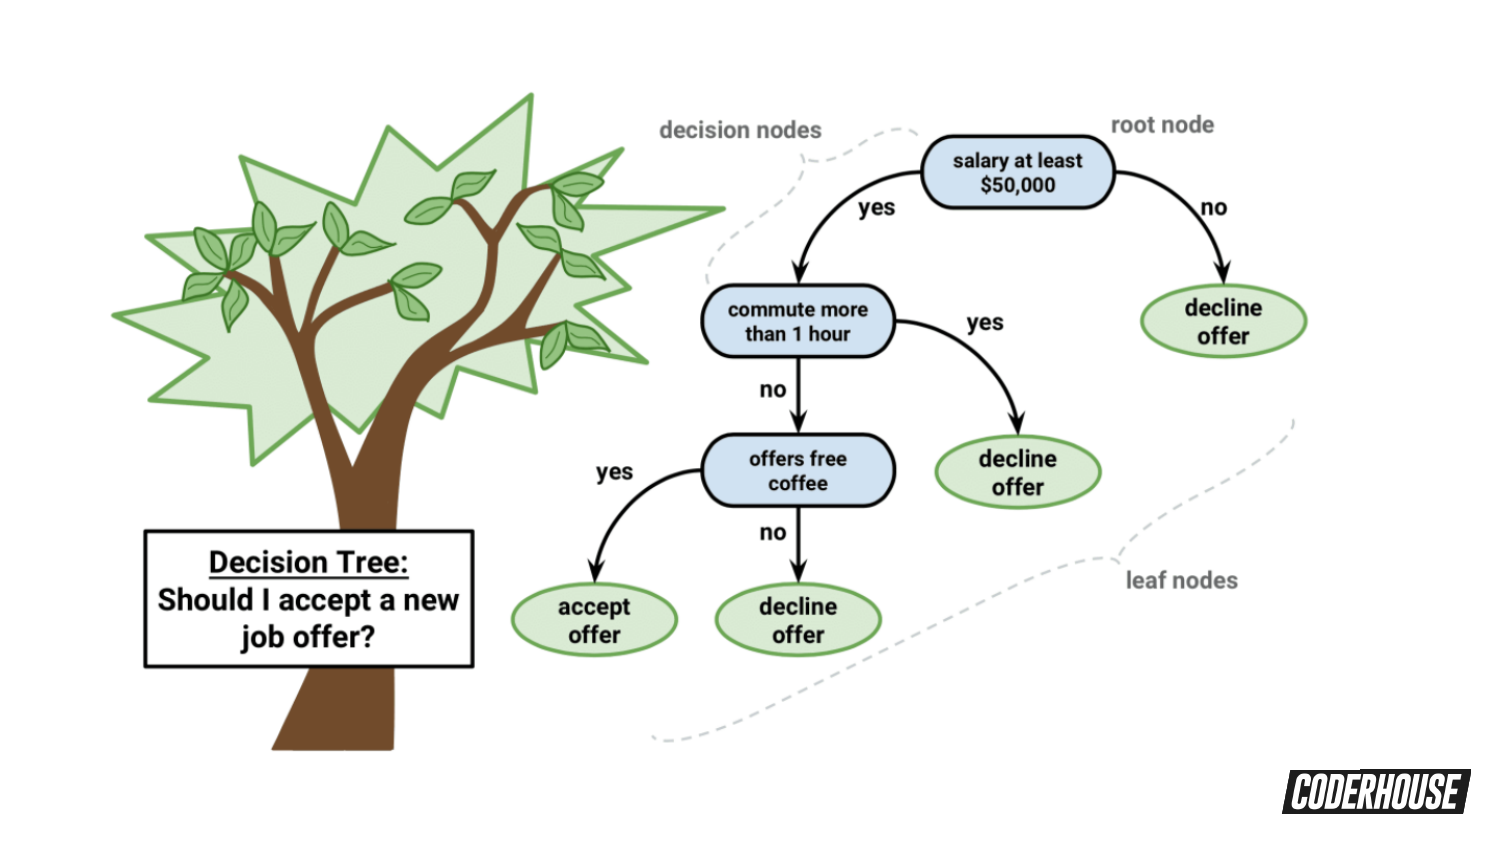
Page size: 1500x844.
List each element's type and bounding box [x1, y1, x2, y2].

picture [77, 29, 1471, 814]
